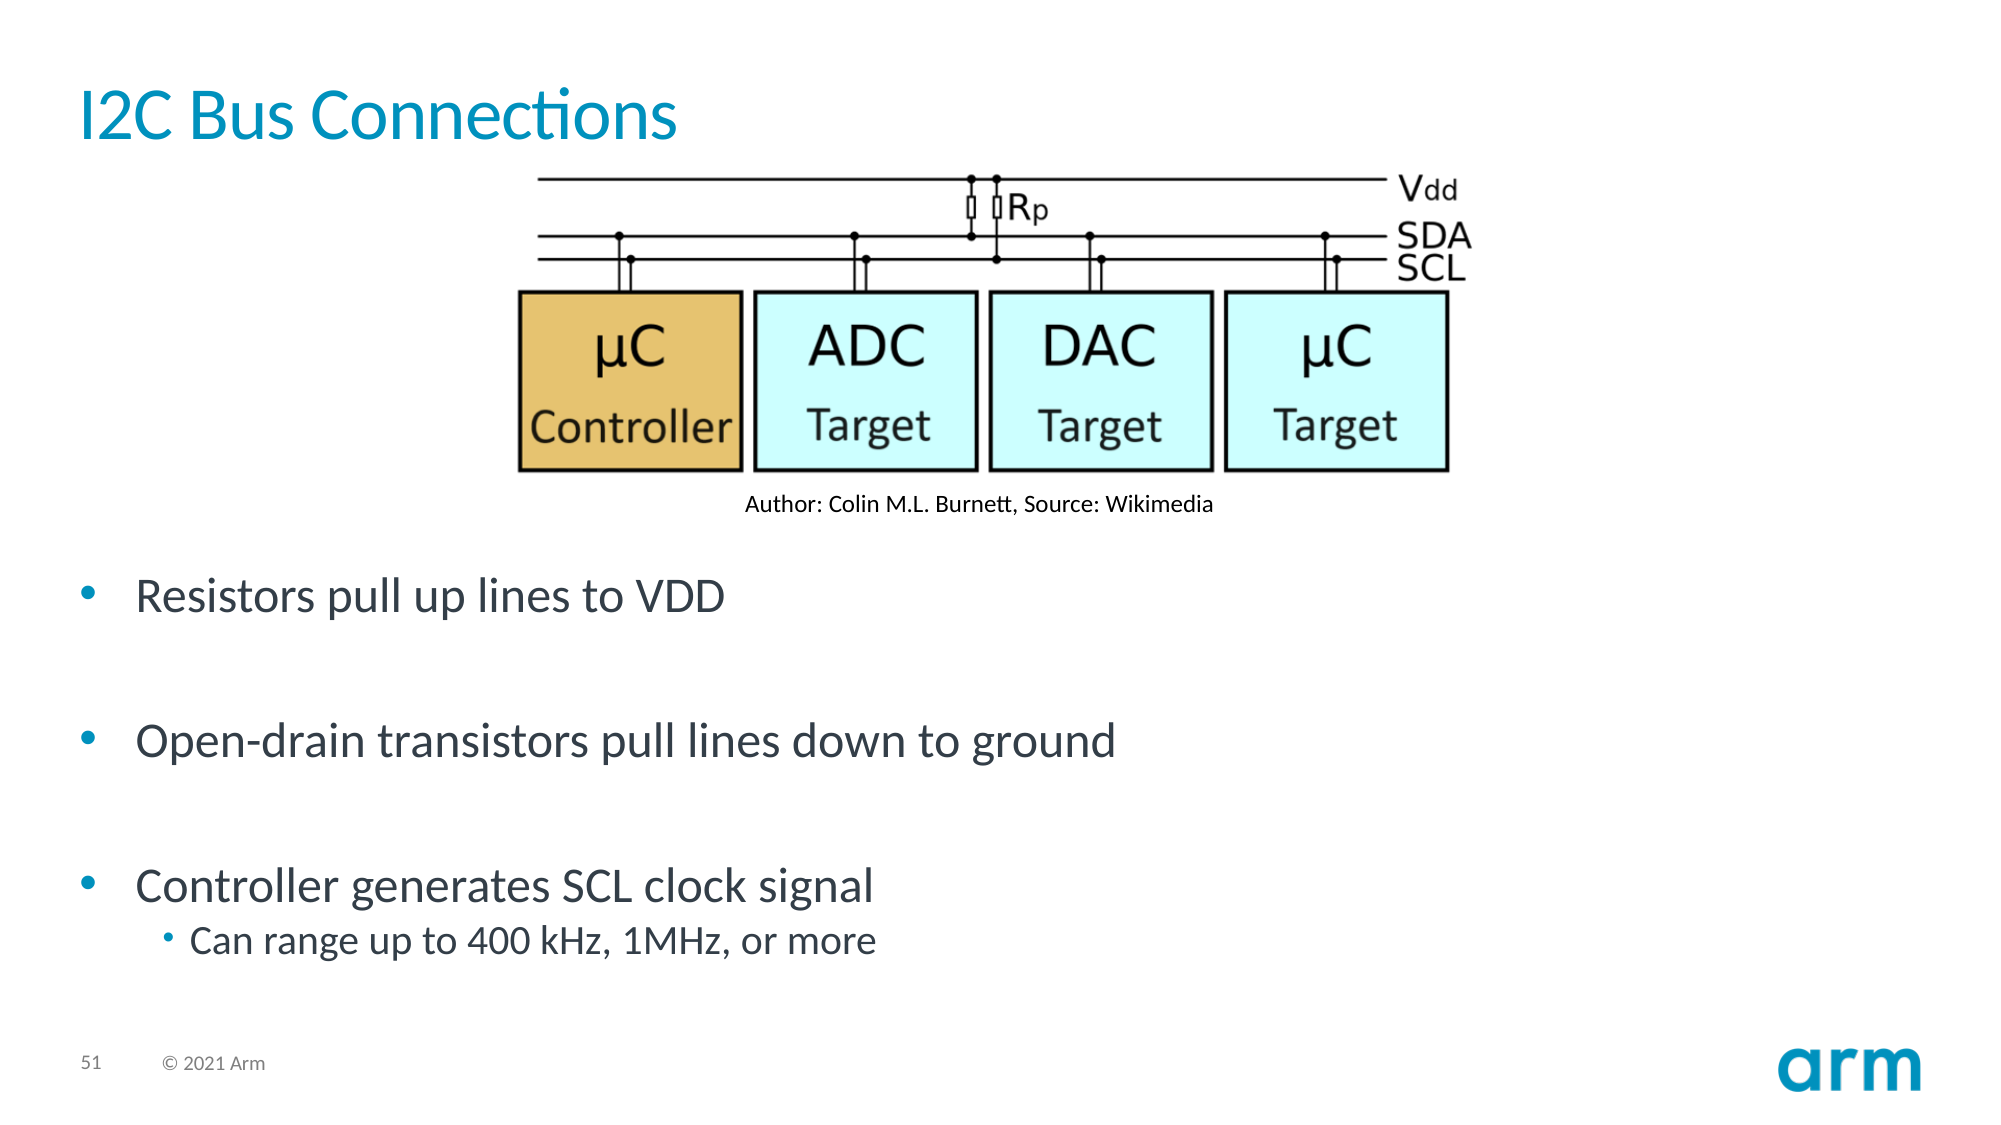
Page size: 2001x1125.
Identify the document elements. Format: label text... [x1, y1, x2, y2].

picture [501, 163, 1498, 488]
text_box Author: Colin M.L. Burnett, Source: Wikimedia [745, 488, 1218, 525]
picture [1777, 1047, 1922, 1093]
list Resistors pull up lines to VDD Open-drain transistors pull lines down to ground Controller generates SCL clock signal Can range up to 400 kHz, 1MHz, or more [79, 562, 1910, 1004]
title I2C Bus Connections [78, 78, 1922, 186]
